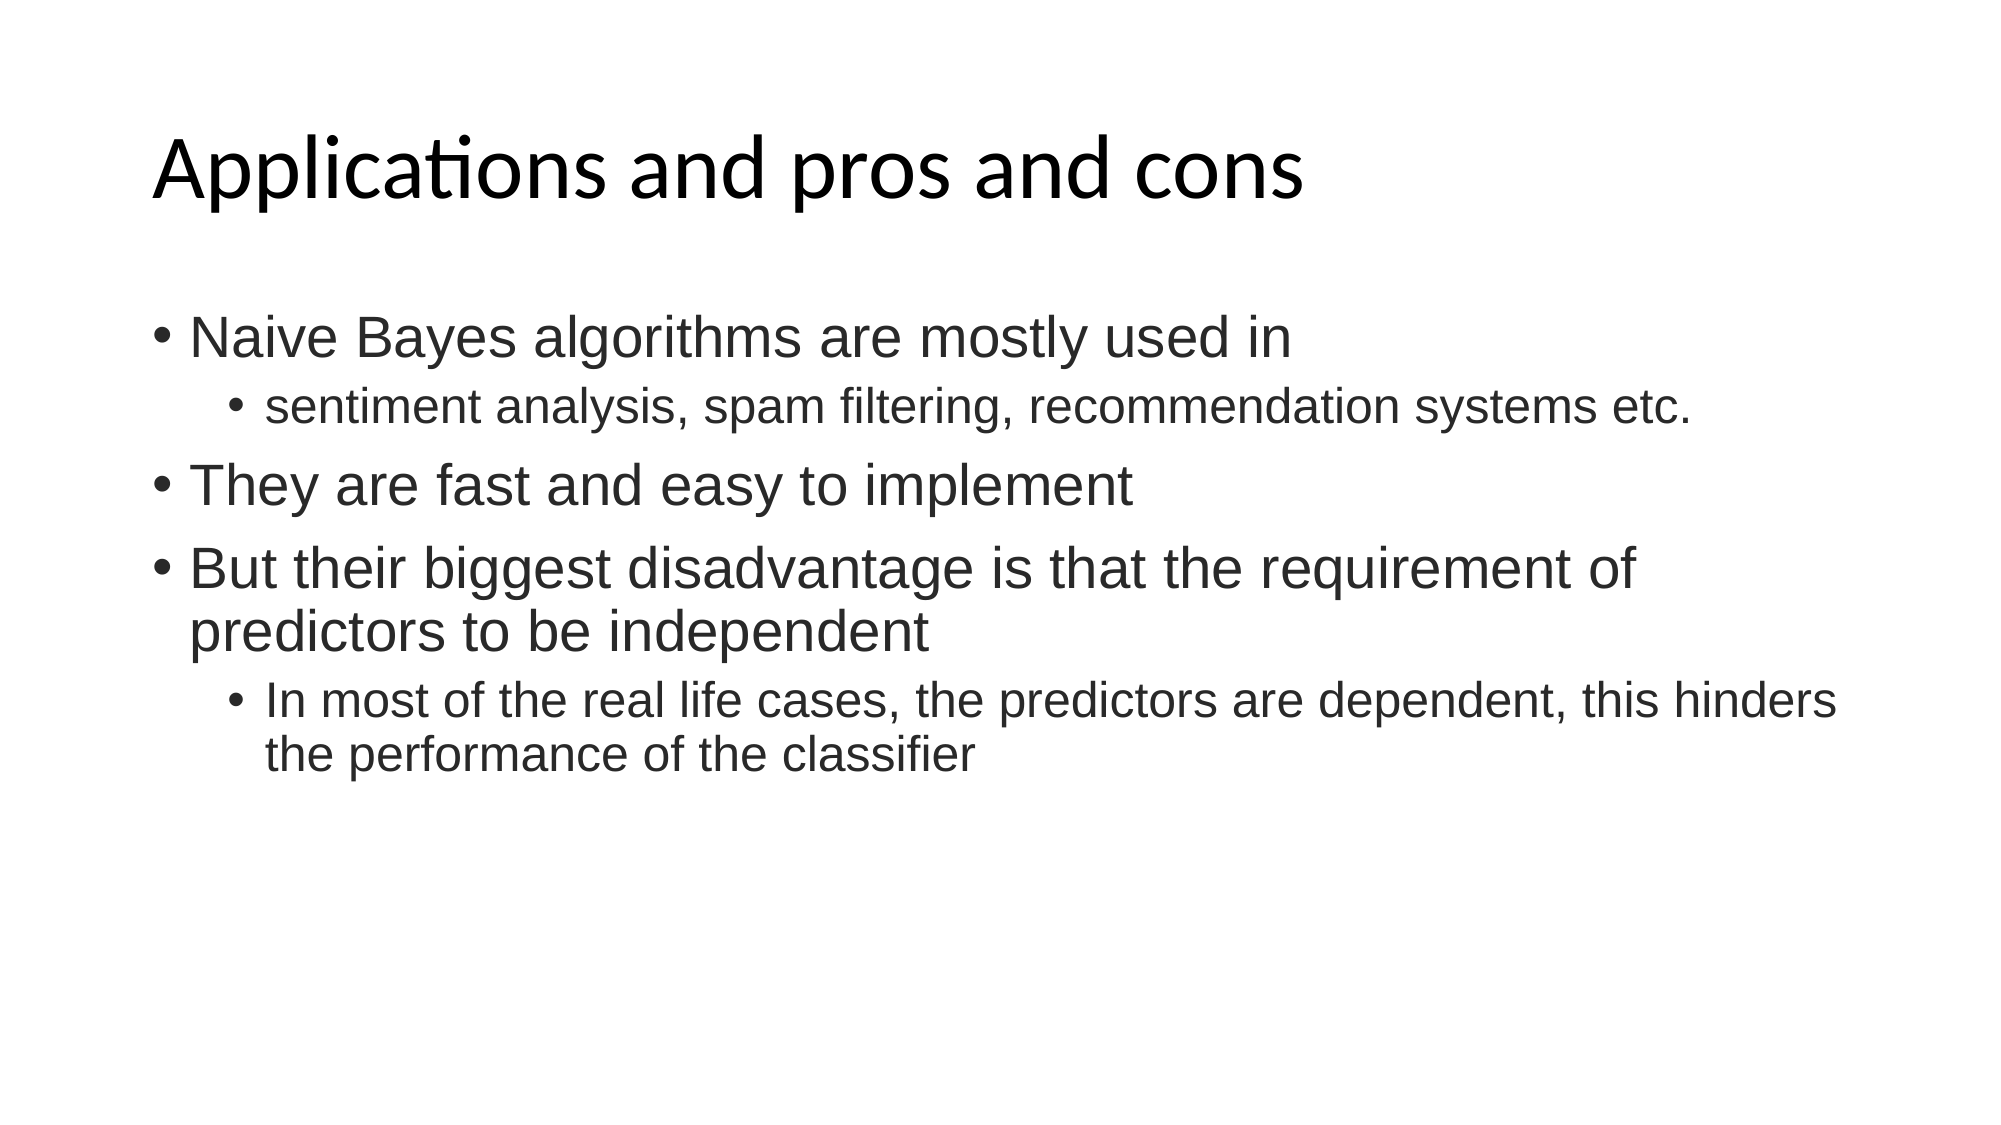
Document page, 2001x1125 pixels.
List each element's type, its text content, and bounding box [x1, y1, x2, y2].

title Applications and pros and cons [137, 59, 1863, 278]
list Naive Bayes algorithms are mostly used in sentiment analysis, spam filtering, recommendation systems etc. They are fast and easy to implement But their biggest disadvantage is that the requirement of predictors to be independent In most of the real life cases, the predictors are dependent, this hinders the performance of the classifier [137, 299, 1863, 1014]
